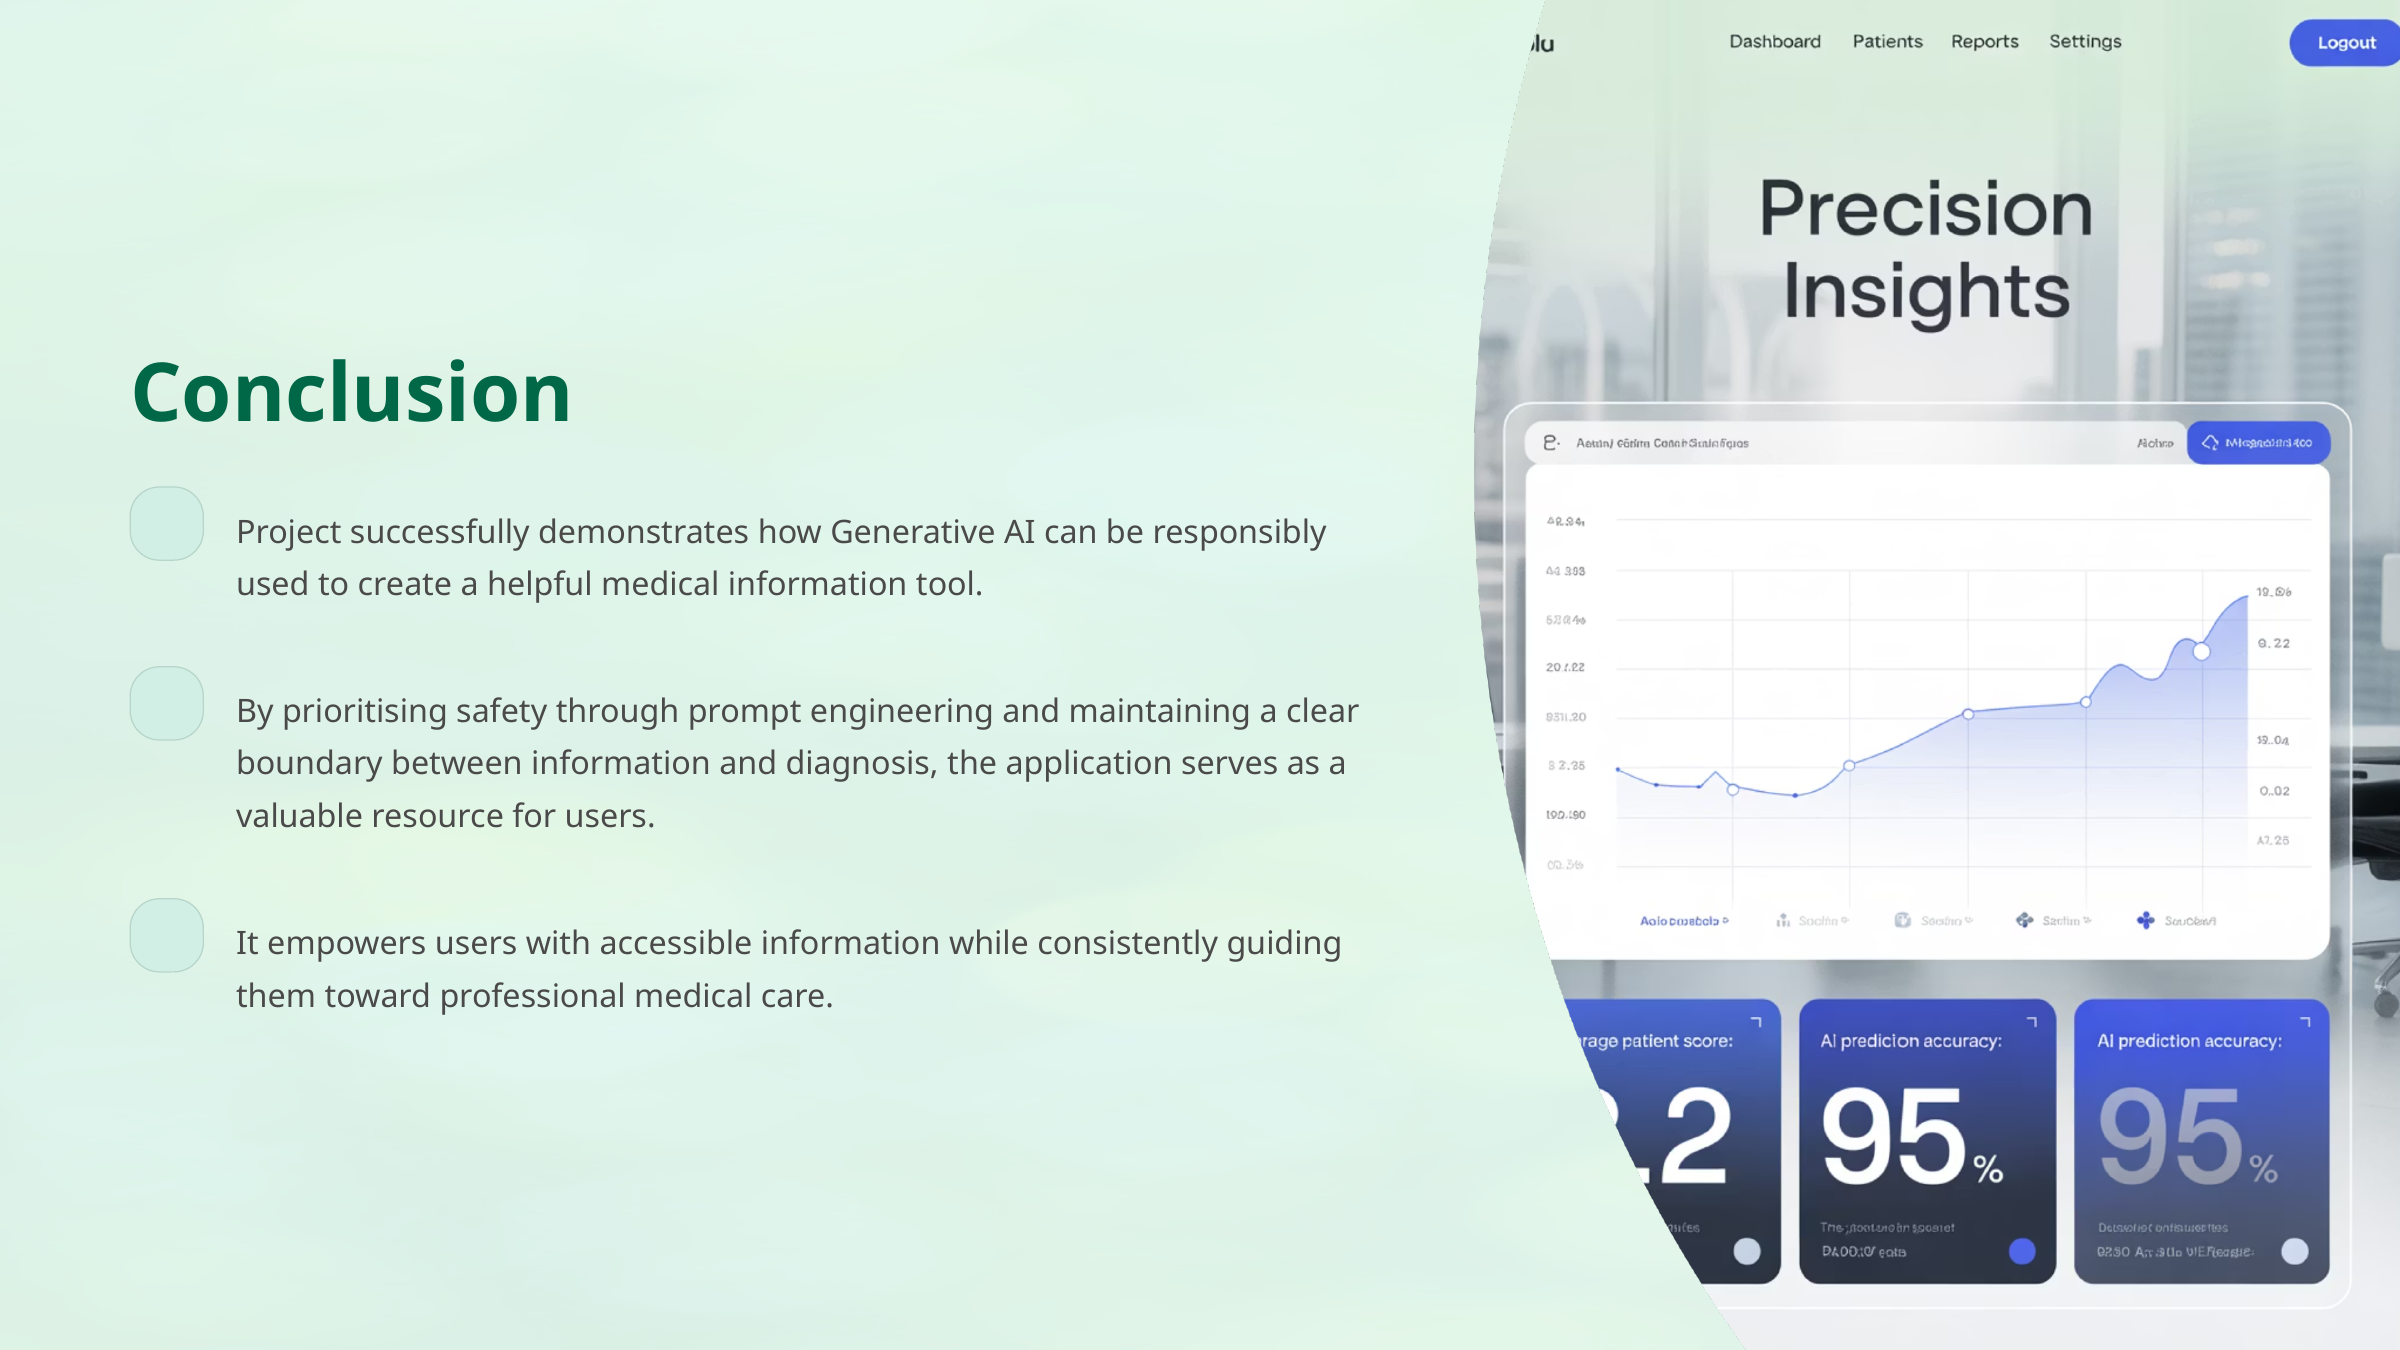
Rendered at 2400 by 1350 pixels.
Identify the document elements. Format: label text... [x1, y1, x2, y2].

text_box By prioritising safety through prompt engineering and maintaining a clear boundary between information and diagnosis, the application serves as a valuable resource for users. [235, 677, 1370, 834]
text_box [130, 898, 204, 972]
text_box [130, 666, 204, 741]
text_box Project successfully demonstrates how Generative AI can be responsibly used to create a helpful medical information tool. [235, 497, 1370, 602]
text_box [130, 486, 204, 561]
text_box It empowers users with accessible information while consistently guiding them toward professional medical care. [235, 909, 1370, 1014]
text_box Conclusion [130, 336, 945, 439]
picture [1454, 0, 2400, 1350]
